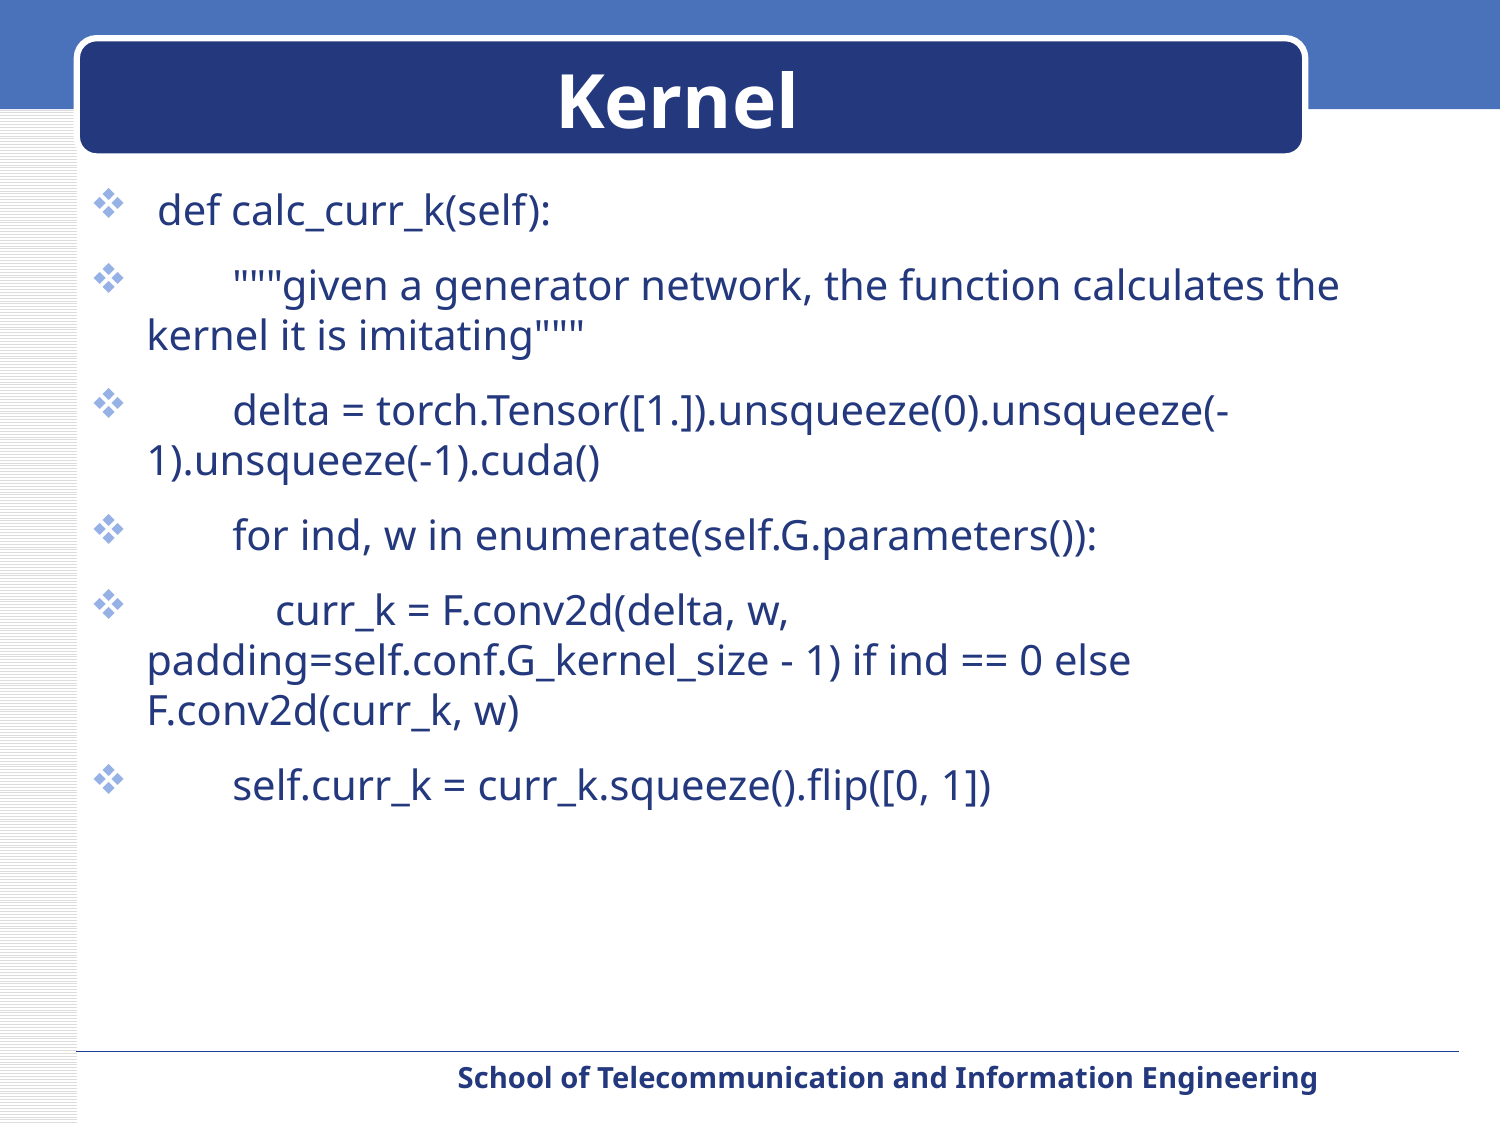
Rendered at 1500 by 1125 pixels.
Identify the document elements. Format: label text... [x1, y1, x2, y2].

list def calc_curr_k(self): """given a generator network, the function calculates the kernel it is imitating""" delta = torch.Tensor([1.]).unsqueeze(0).unsqueeze(-1).unsqueeze(-1).cuda() for ind, w in enumerate(self.G.parameters()): curr_k = F.conv2d(delta, w, padding=self.conf.G_kernel_size - 1) if ind == 0 else F.conv2d(curr_k, w) self.curr_k = curr_k.squeeze().flip([0, 1]) [75, 176, 1425, 1038]
title Kernel [89, 52, 1265, 145]
